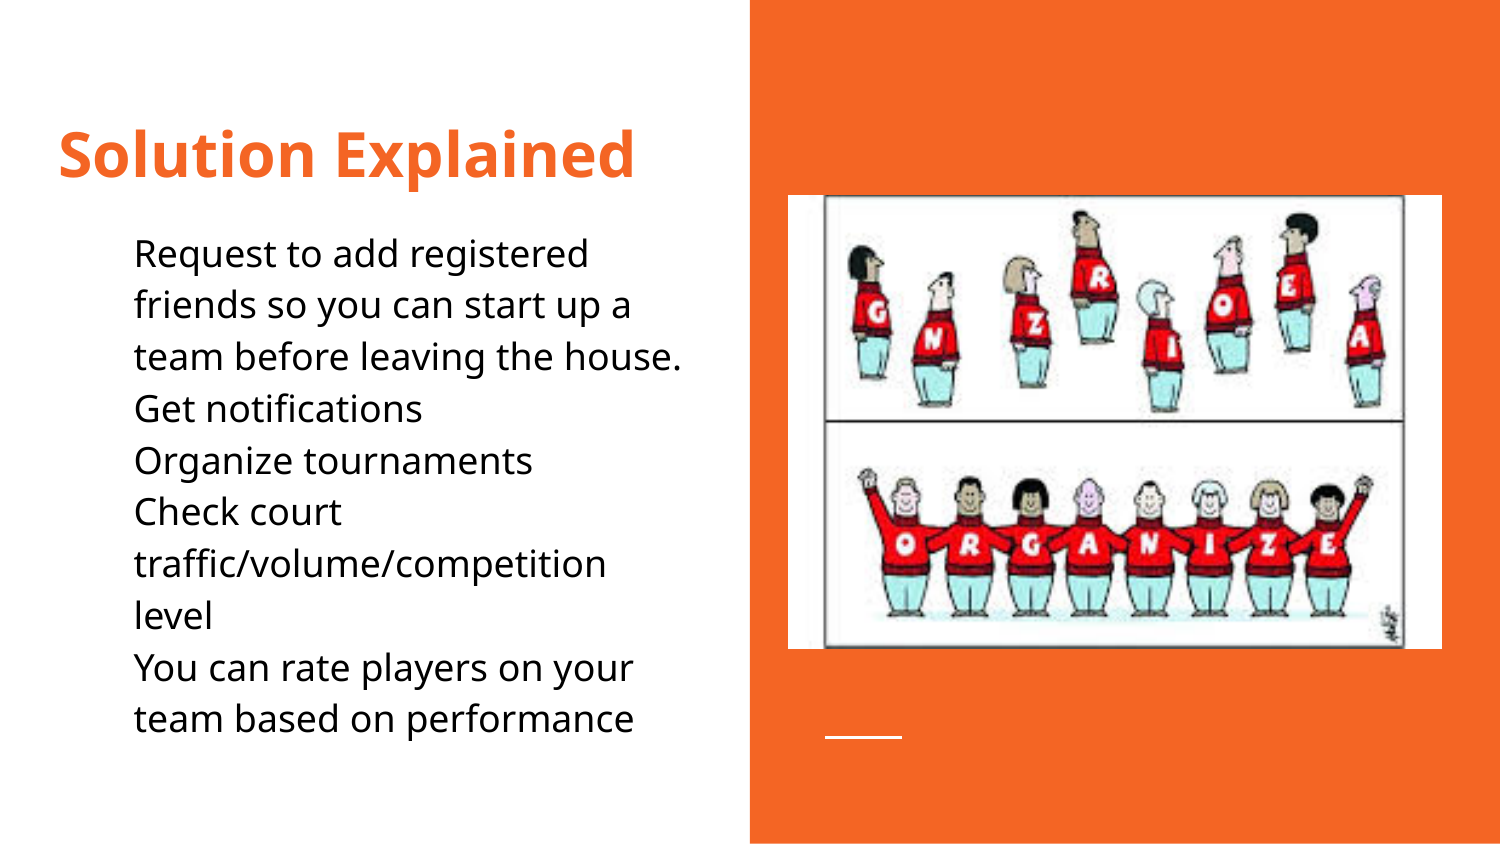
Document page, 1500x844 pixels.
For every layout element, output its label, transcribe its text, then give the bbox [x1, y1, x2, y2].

subtitle Solution Explained Request to add registered friends so you can start up a team before leaving the house. Get notifications Organize tournaments Check court traffic/volume/competition level You can rate players on your team based on performance [43, 107, 708, 737]
picture [787, 195, 1442, 649]
